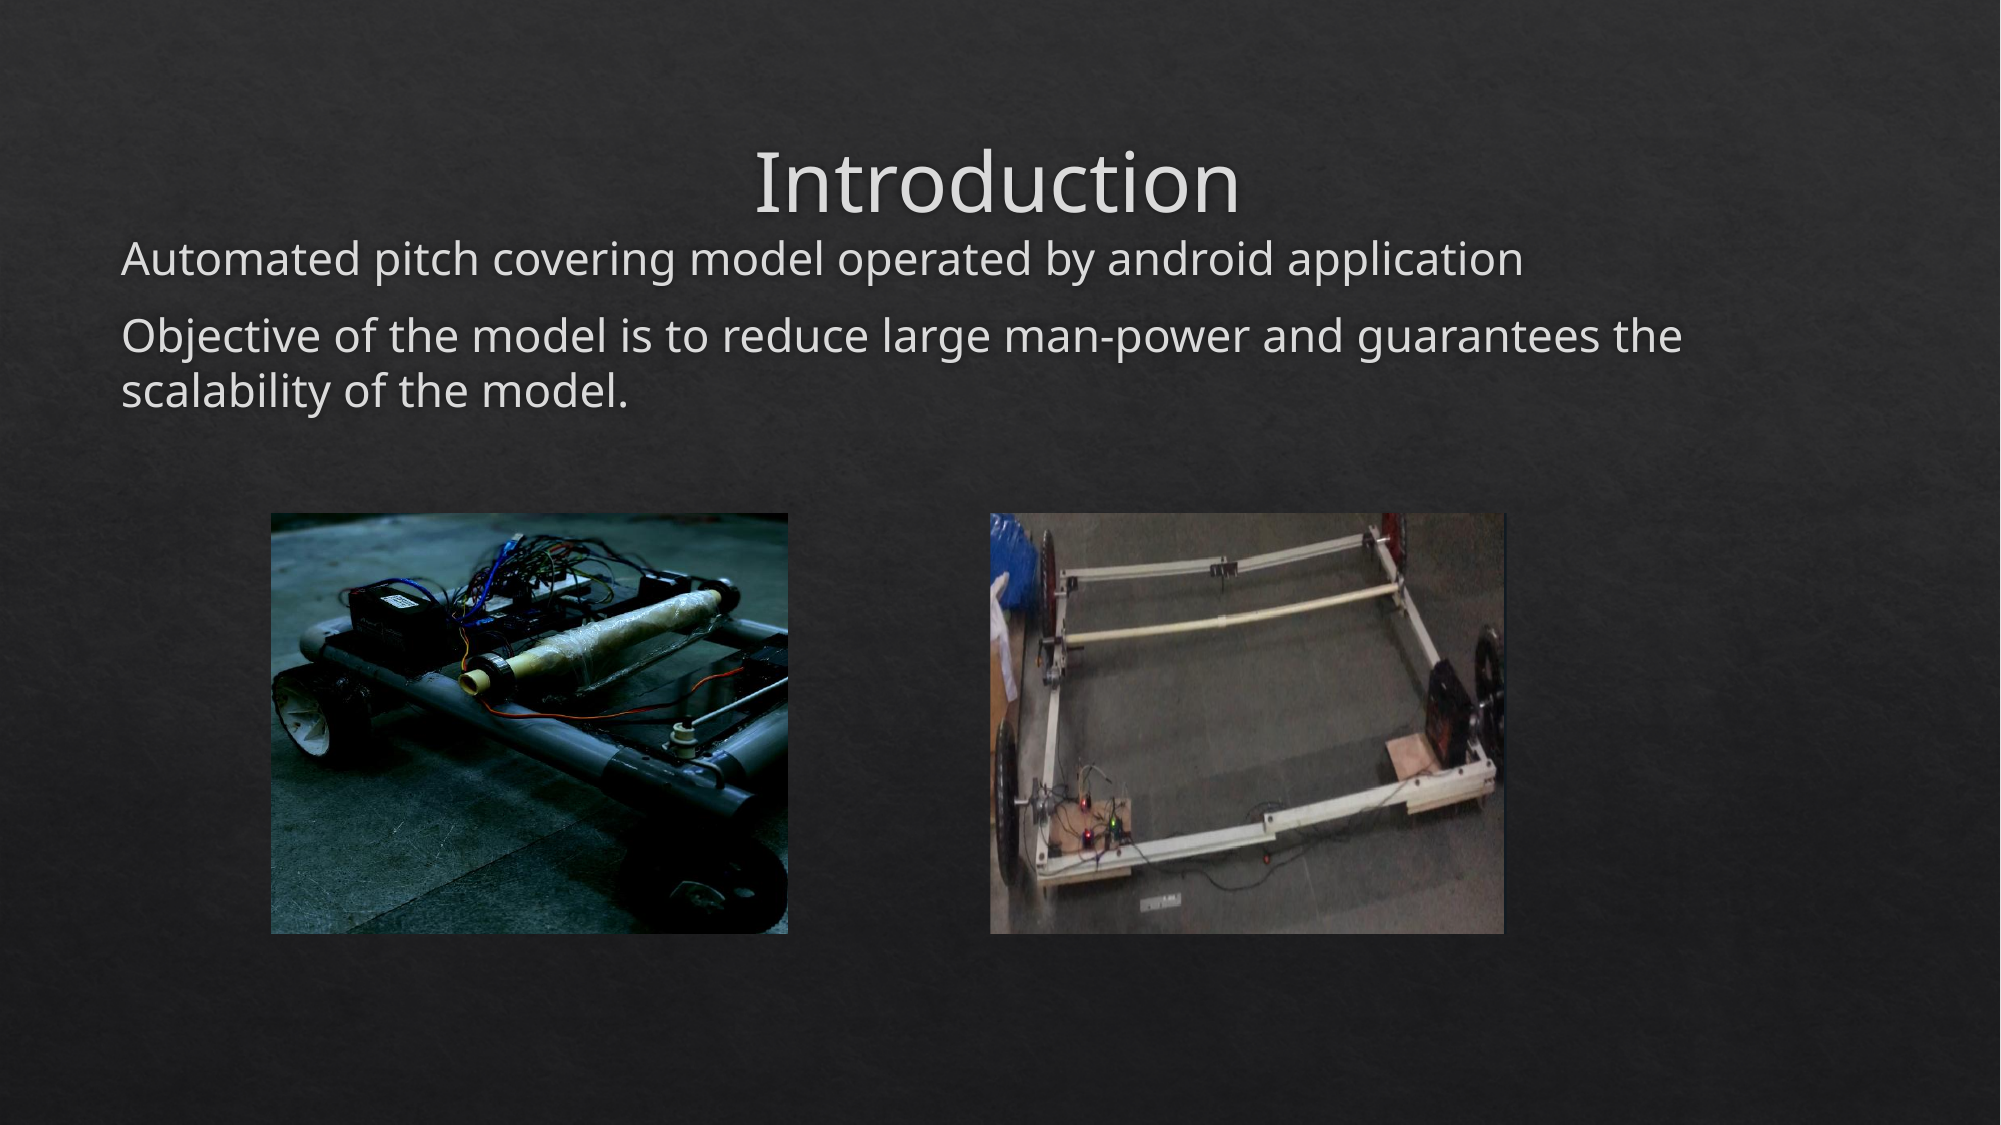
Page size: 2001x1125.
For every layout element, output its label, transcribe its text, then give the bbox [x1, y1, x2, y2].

title Introduction [149, 99, 1849, 217]
picture [270, 512, 788, 934]
list Automated pitch covering model operated by android application Objective of the model is to reduce large man-power and guarantees the scalability of the model. [105, 222, 1875, 1030]
picture [990, 512, 1507, 934]
